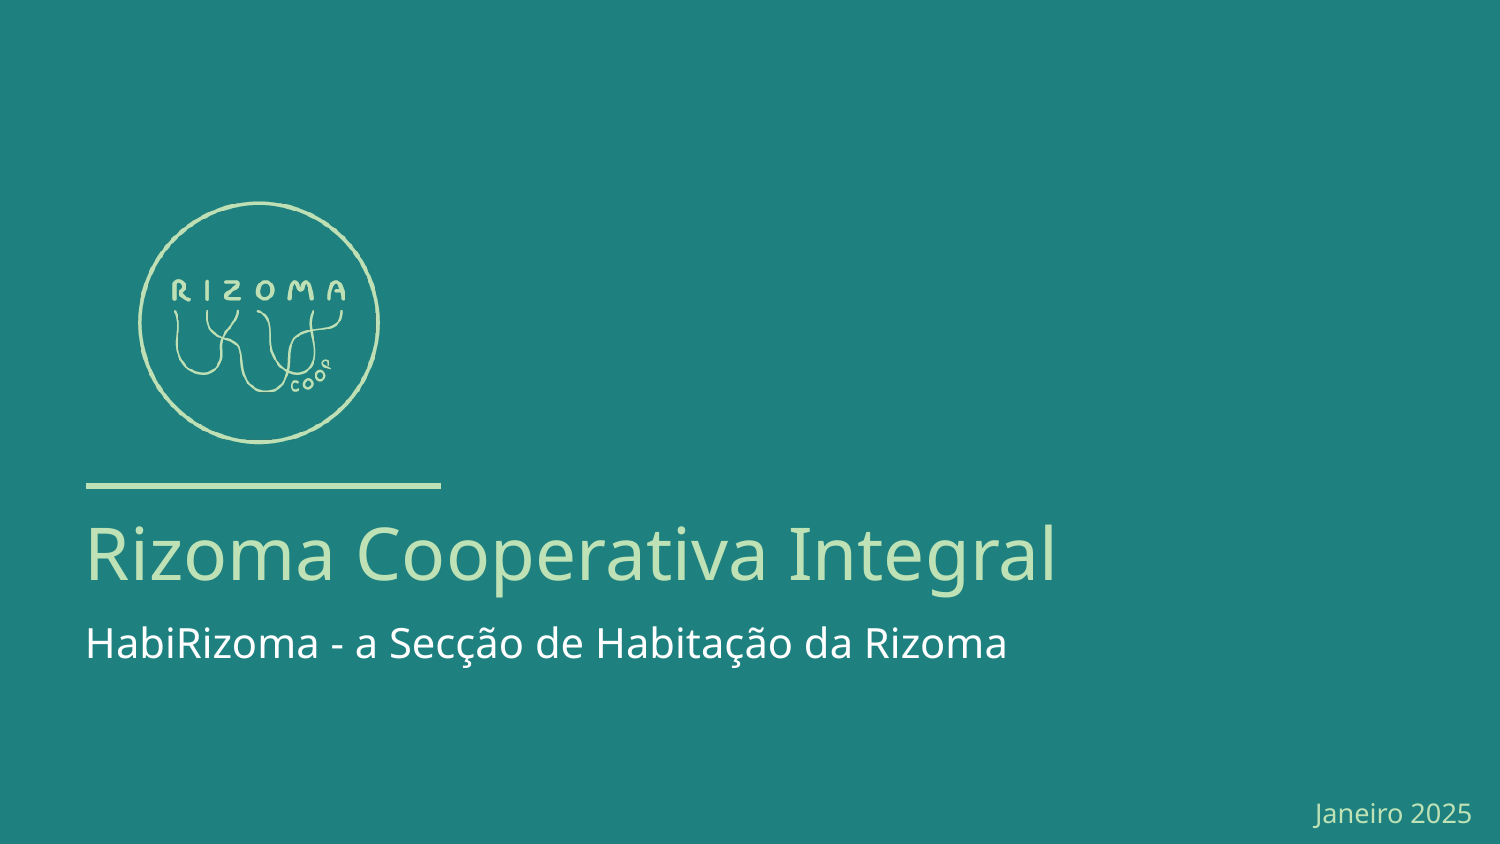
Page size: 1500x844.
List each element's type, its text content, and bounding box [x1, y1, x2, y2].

picture [133, 196, 384, 447]
text_box Rizoma Cooperativa Integral HabiRizoma - a Secção de Habitação da Rizoma [70, 486, 1228, 821]
text_box Janeiro 2025 [1186, 764, 1488, 844]
